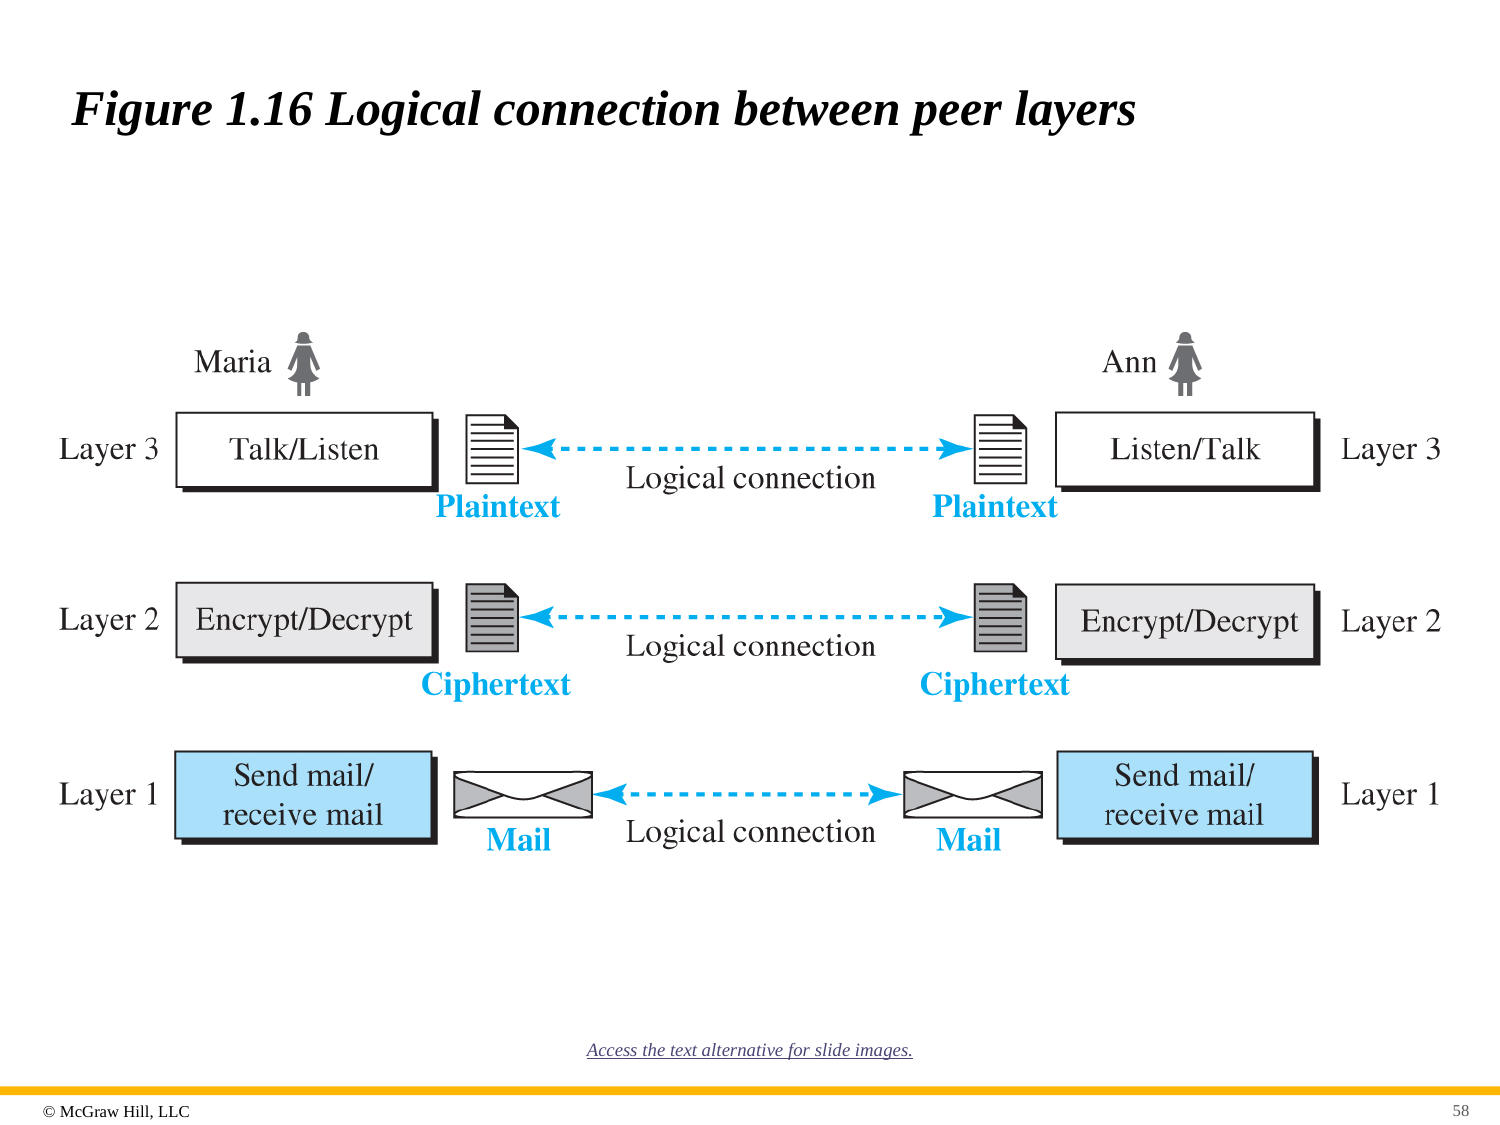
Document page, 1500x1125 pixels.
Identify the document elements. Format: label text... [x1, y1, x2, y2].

picture [59, 332, 1441, 863]
slide_number 58 [1418, 1096, 1477, 1123]
title Figure 1.16 Logical connection between peer layers [56, 50, 1444, 162]
list Access the text alternative for slide images. [525, 1033, 975, 1066]
